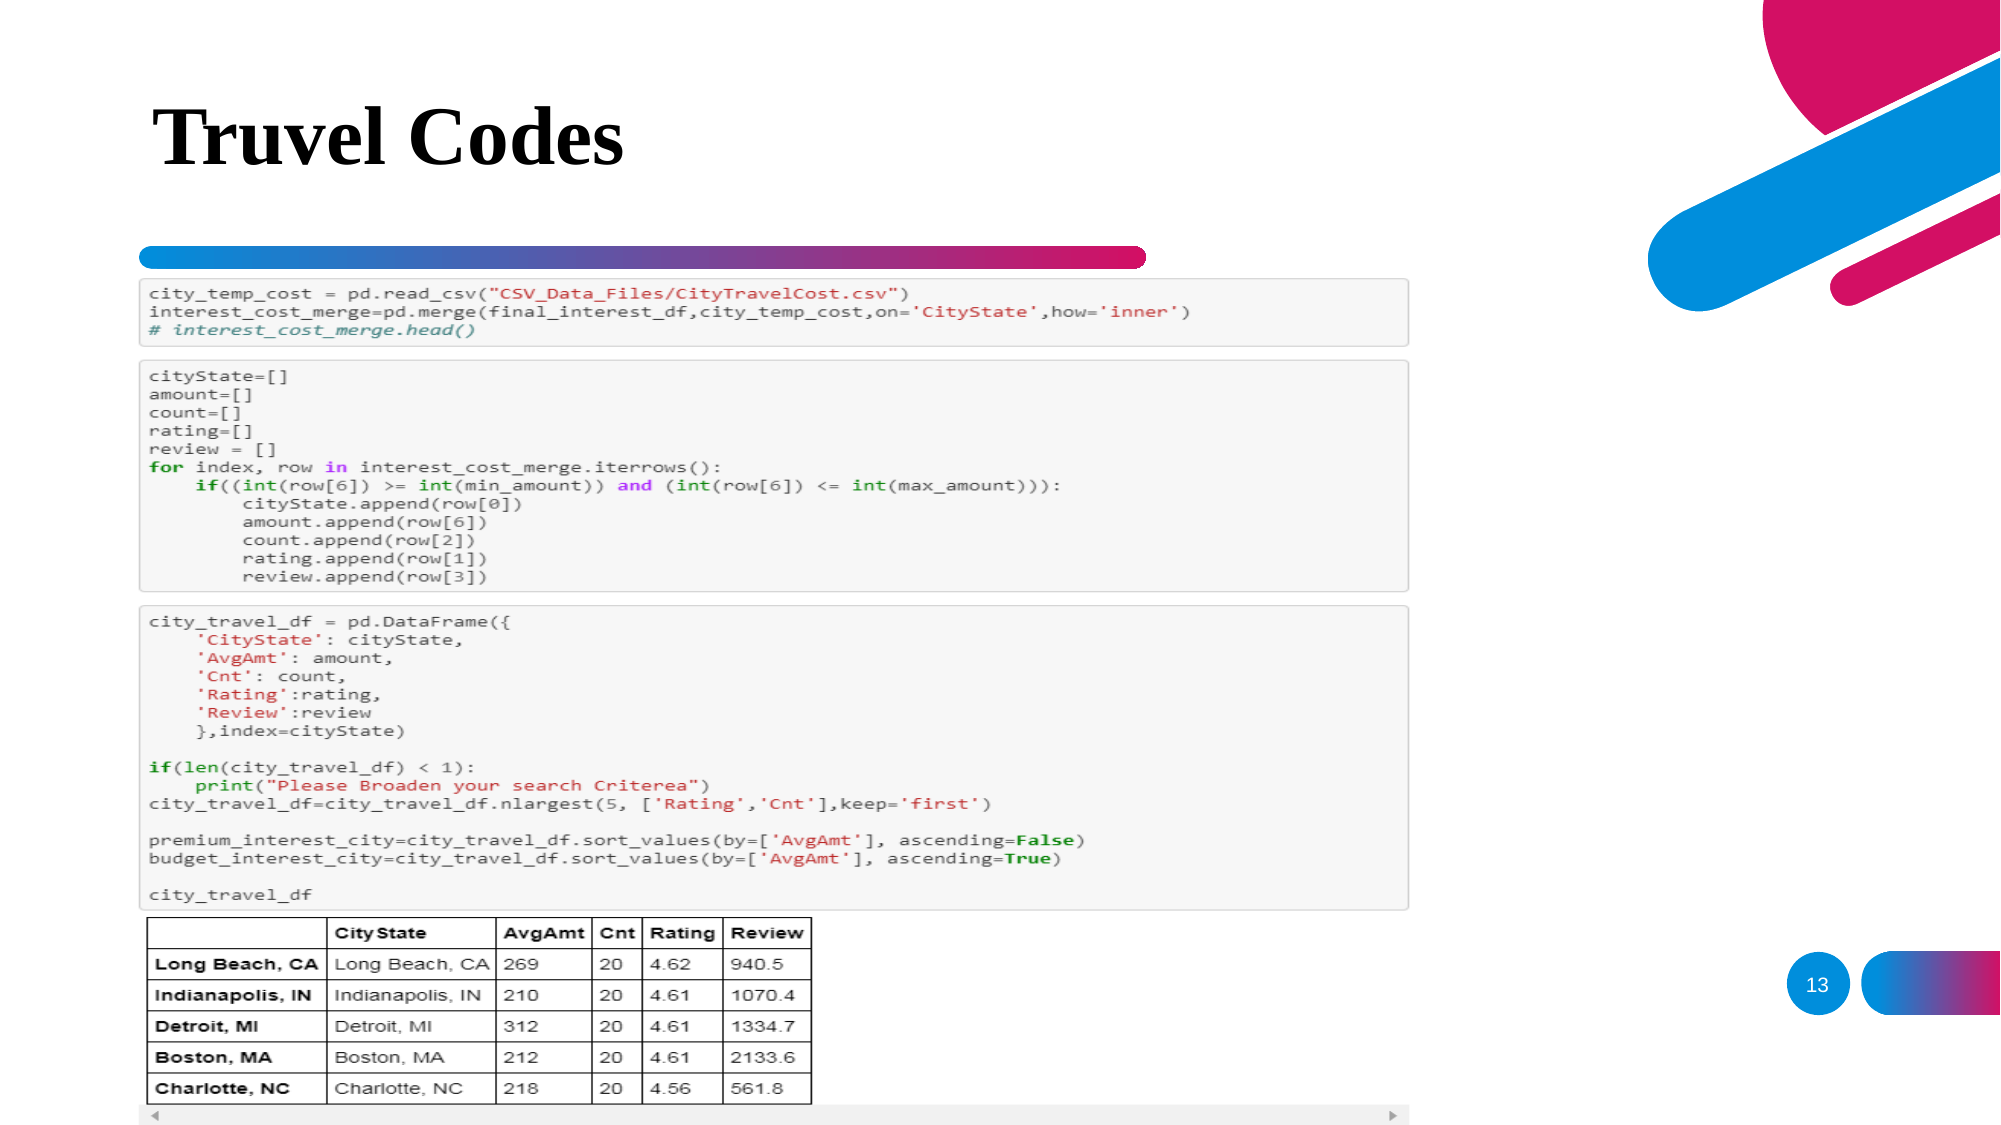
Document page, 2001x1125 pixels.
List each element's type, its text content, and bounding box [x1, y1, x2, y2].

picture [133, 275, 1411, 1125]
title Truvel Codes [137, 59, 1623, 215]
slide_number 13 [1772, 954, 1863, 1015]
